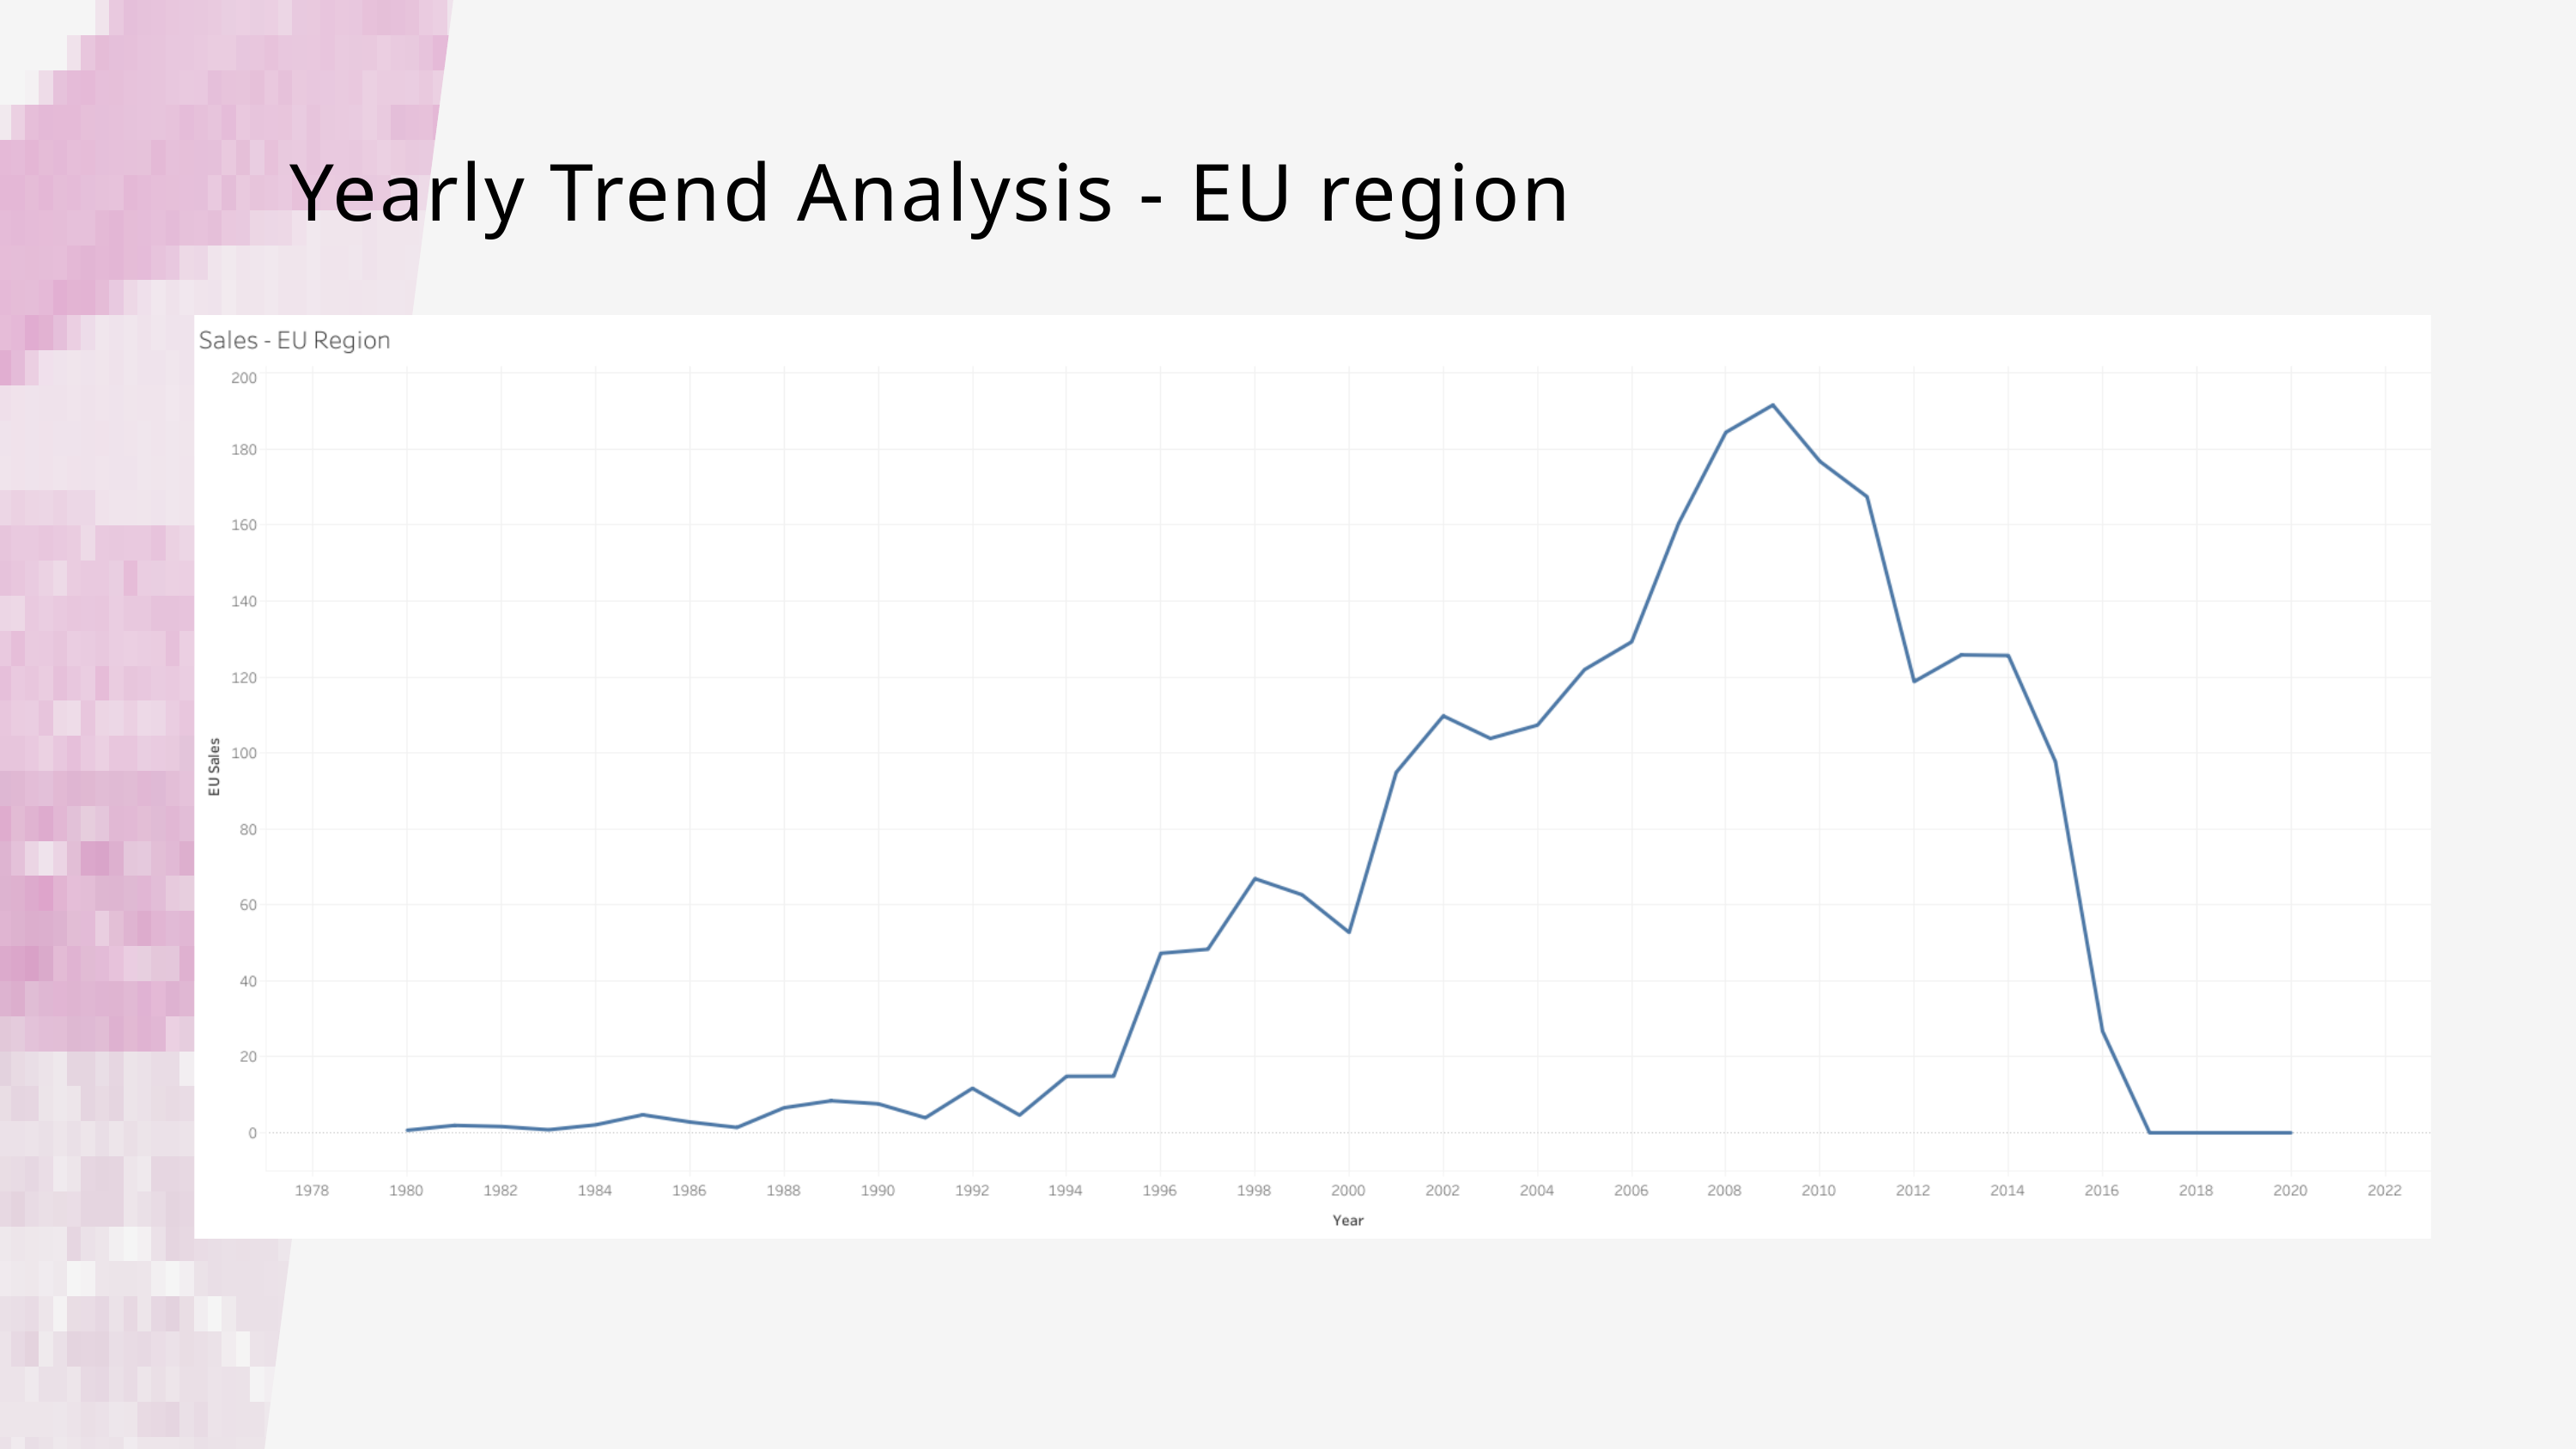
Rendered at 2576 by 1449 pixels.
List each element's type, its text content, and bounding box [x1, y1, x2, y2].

text_box Yearly Trend Analysis - EU region [289, 149, 1864, 237]
text_box [0, 0, 453, 1449]
text_box [194, 315, 2432, 1239]
